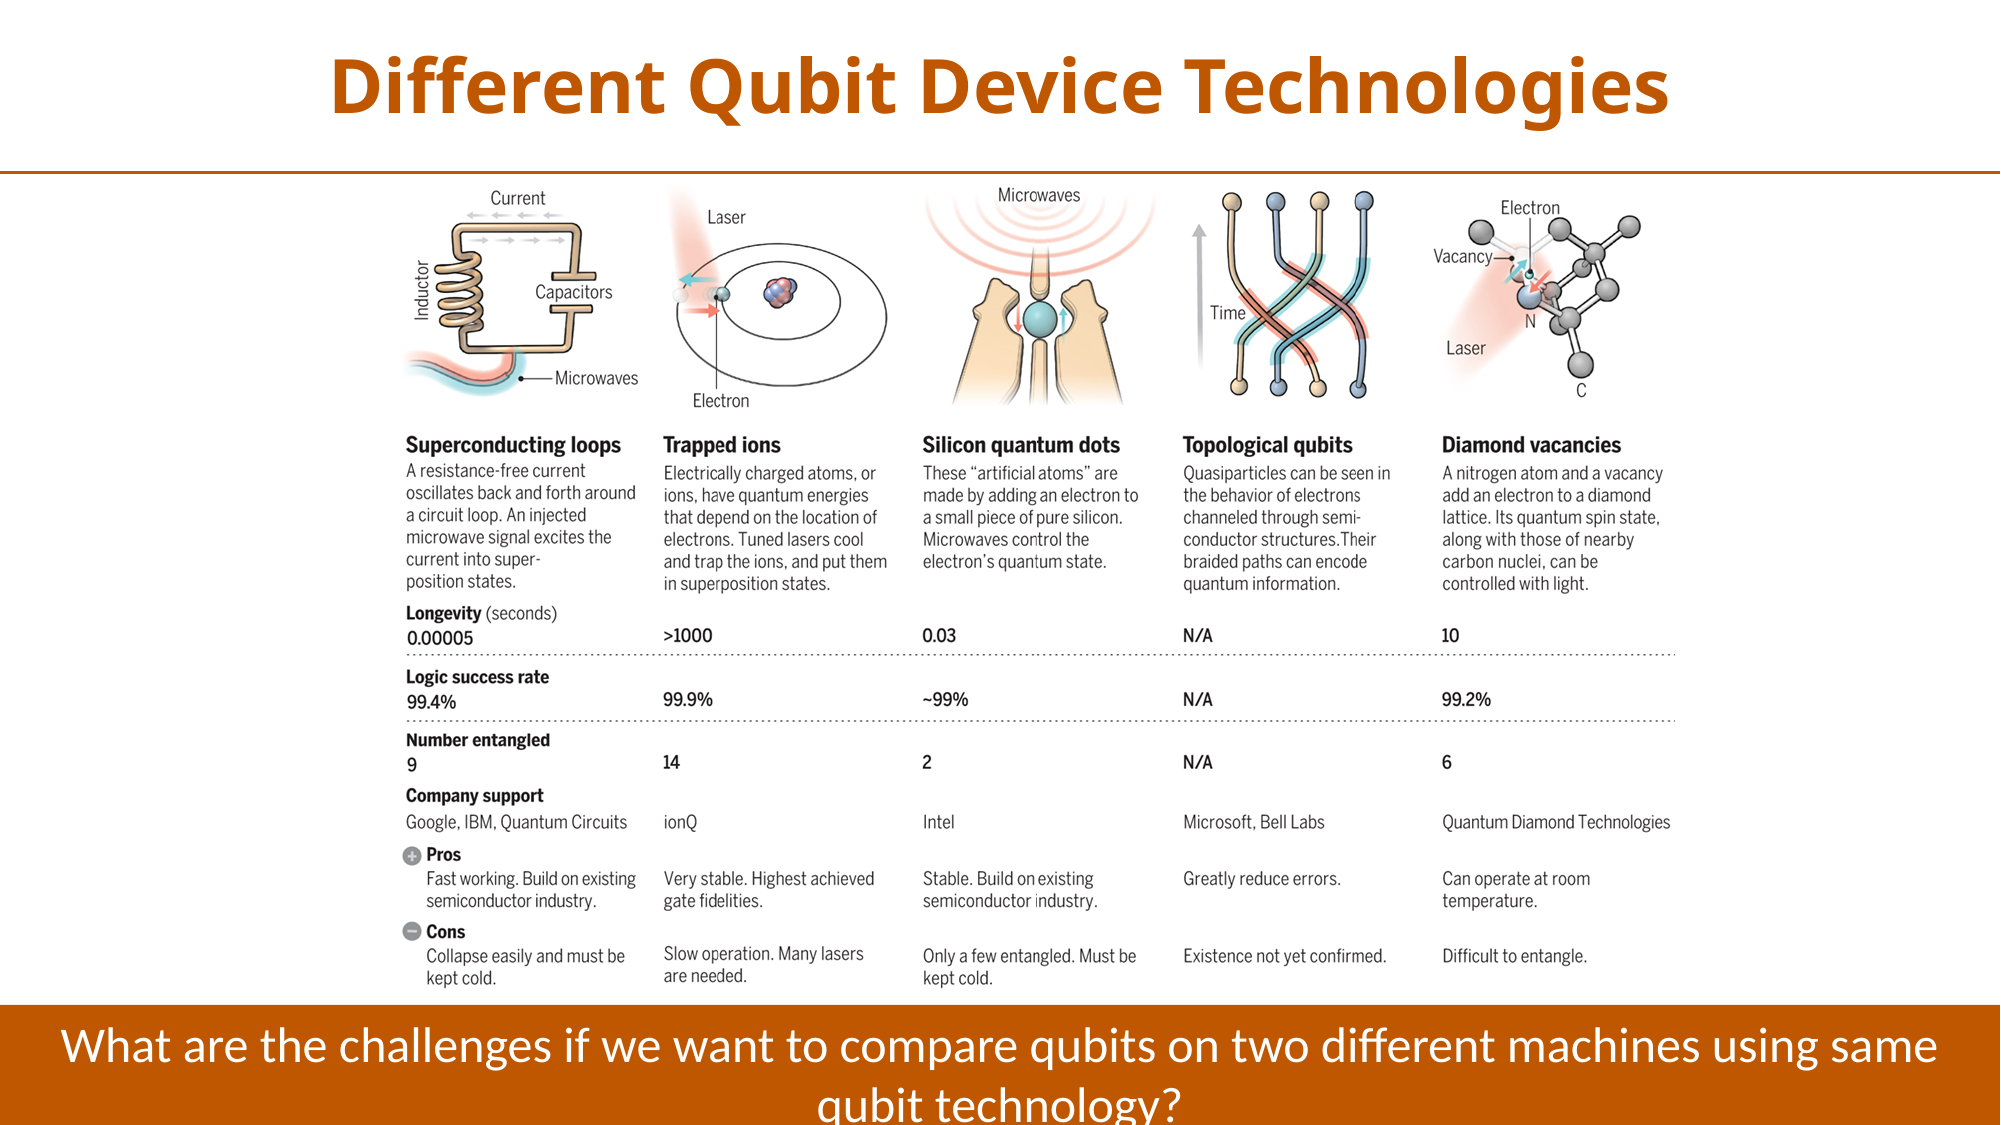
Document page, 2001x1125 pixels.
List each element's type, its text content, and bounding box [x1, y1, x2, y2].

picture [399, 179, 1676, 999]
text_box Different Qubit Device Technologies [13, 6, 1987, 172]
text_box What are the challenges if we want to compare qubits on two different machines using same qubit technology? [0, 1004, 2000, 1125]
